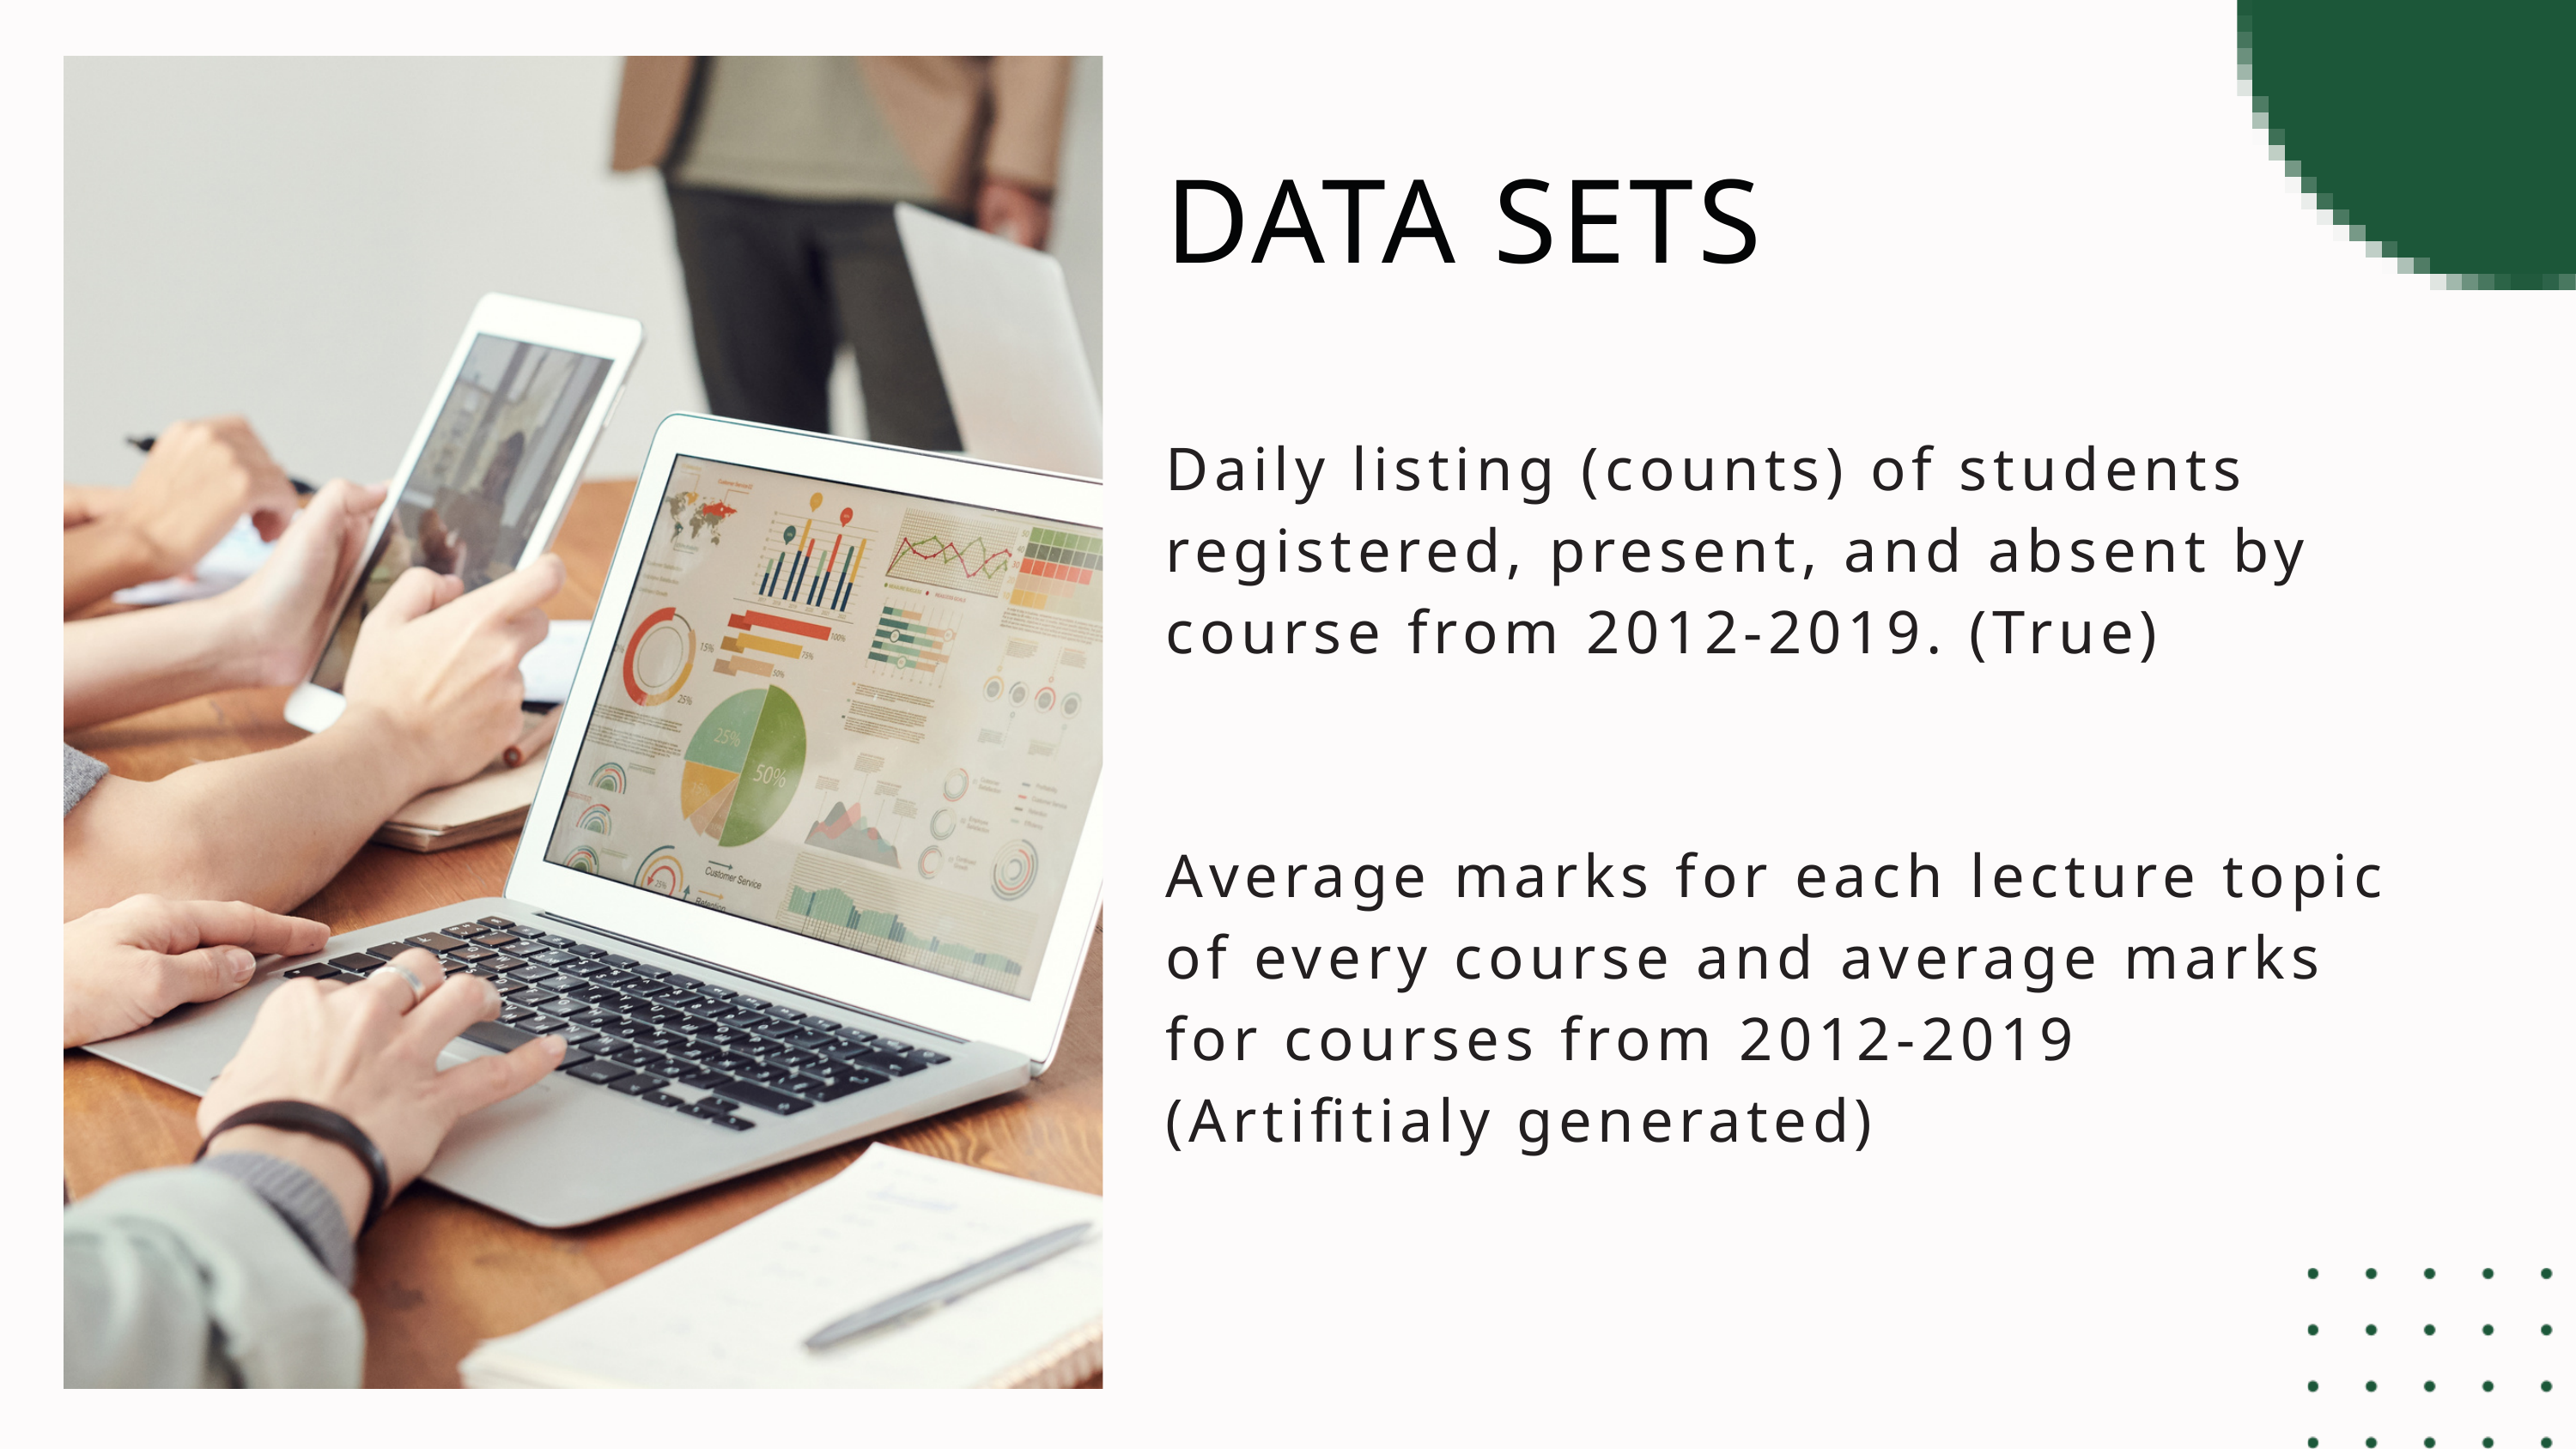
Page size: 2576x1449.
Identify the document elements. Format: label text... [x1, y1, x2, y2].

text_box DATA SETS [1165, 172, 2308, 287]
text_box [2237, 0, 2576, 290]
text_box [64, 56, 1103, 1389]
text_box Daily listing (counts) of students registered, present, and absent by course from 2012-2019. (True) Average marks for each lecture topic of every course and average marks for courses from 2012-2019 (Artifitialy generated) [1165, 421, 2399, 1235]
text_box [2307, 1268, 2576, 1449]
